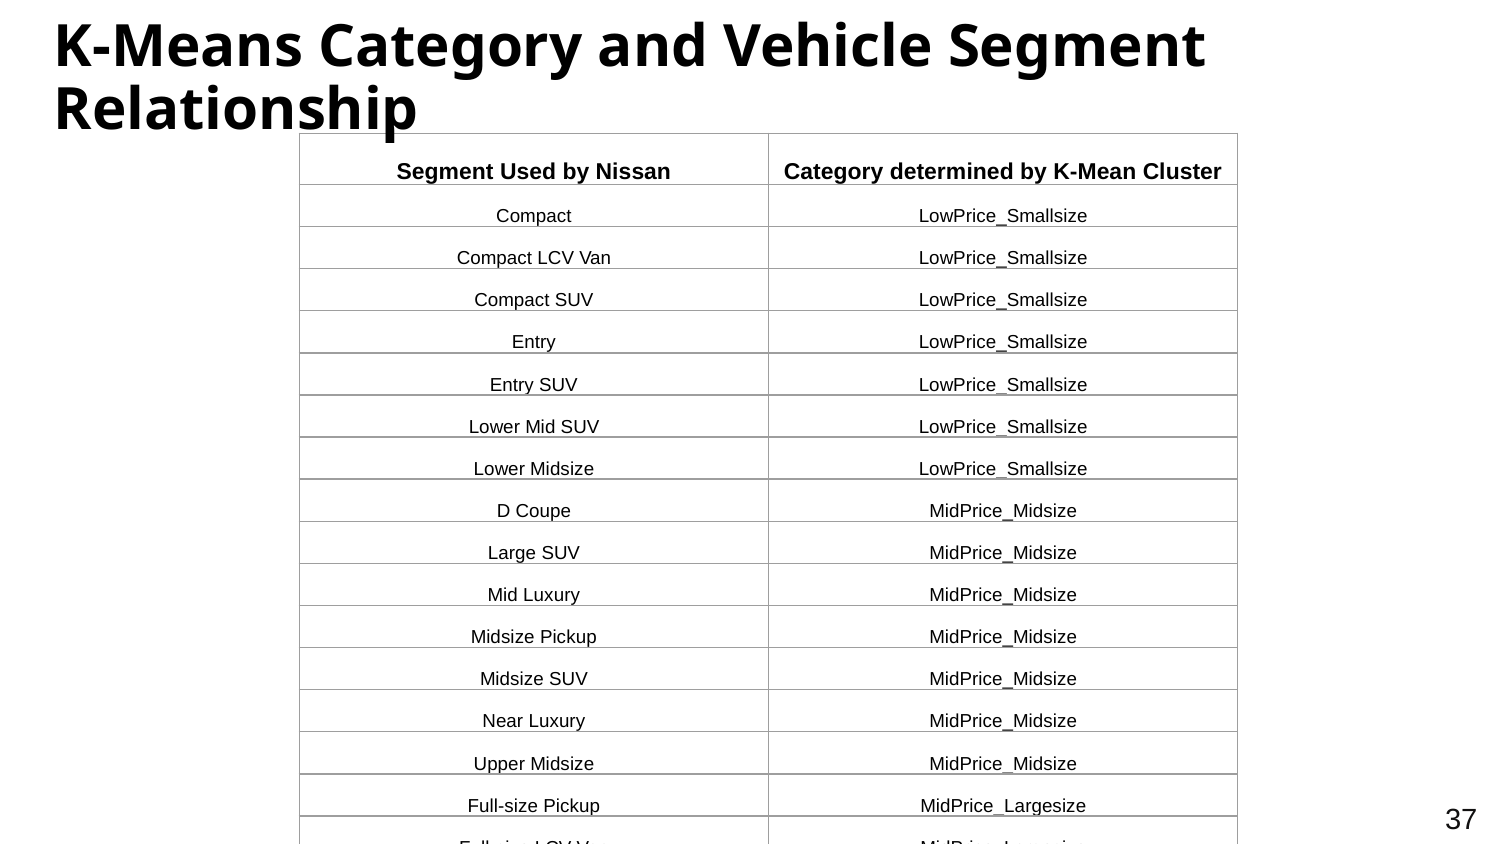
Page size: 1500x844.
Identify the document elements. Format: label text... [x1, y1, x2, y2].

table_cell MidPrice_Midsize [769, 564, 1237, 605]
table_cell LowPrice_Smallsize [769, 311, 1237, 352]
table_cell MidPrice_Midsize [769, 606, 1237, 647]
table_cell LowPrice_Smallsize [769, 185, 1237, 226]
table_cell Lower Midsize [300, 438, 768, 478]
table_cell Entry SUV [300, 354, 768, 394]
table_cell Midsize Pickup [300, 606, 768, 647]
table_header Segment Used by Nissan [300, 171, 768, 184]
table_cell Lower Mid SUV [300, 396, 768, 436]
table_cell MidPrice_Midsize [769, 732, 1237, 773]
table_cell D Coupe [300, 480, 768, 521]
table_cell MidPrice_Midsize [769, 648, 1237, 689]
table_cell MidPrice_Largesize [769, 817, 1237, 844]
table_cell Near Luxury [300, 690, 768, 731]
table_cell Mid Luxury [300, 564, 768, 605]
text_box 37 [1430, 793, 1500, 843]
table_cell Midsize SUV [300, 648, 768, 689]
table_header Category determined by K-Mean Cluster [769, 171, 1237, 184]
table_cell Full-size Pickup [300, 775, 768, 815]
table_cell LowPrice_Smallsize [769, 438, 1237, 478]
table_cell Full-size LCV Van [300, 817, 768, 844]
table_cell LowPrice_Smallsize [769, 396, 1237, 436]
table_cell Compact LCV Van [300, 227, 768, 268]
table_cell Entry [300, 311, 768, 352]
table_cell Compact [300, 185, 768, 226]
table_cell MidPrice_Midsize [769, 522, 1237, 563]
table_cell LowPrice_Smallsize [769, 269, 1237, 310]
text_box K-Means Category and Vehicle Segment Relationship [38, 1, 1499, 171]
table_cell LowPrice_Smallsize [769, 354, 1237, 394]
table_cell Compact SUV [300, 269, 768, 310]
table_cell MidPrice_Midsize [769, 690, 1237, 731]
table_cell Large SUV [300, 522, 768, 563]
table_cell LowPrice_Smallsize [769, 227, 1237, 268]
table_cell MidPrice_Midsize [769, 480, 1237, 521]
table_cell Upper Midsize [300, 732, 768, 773]
table_cell MidPrice_Largesize [769, 775, 1237, 815]
